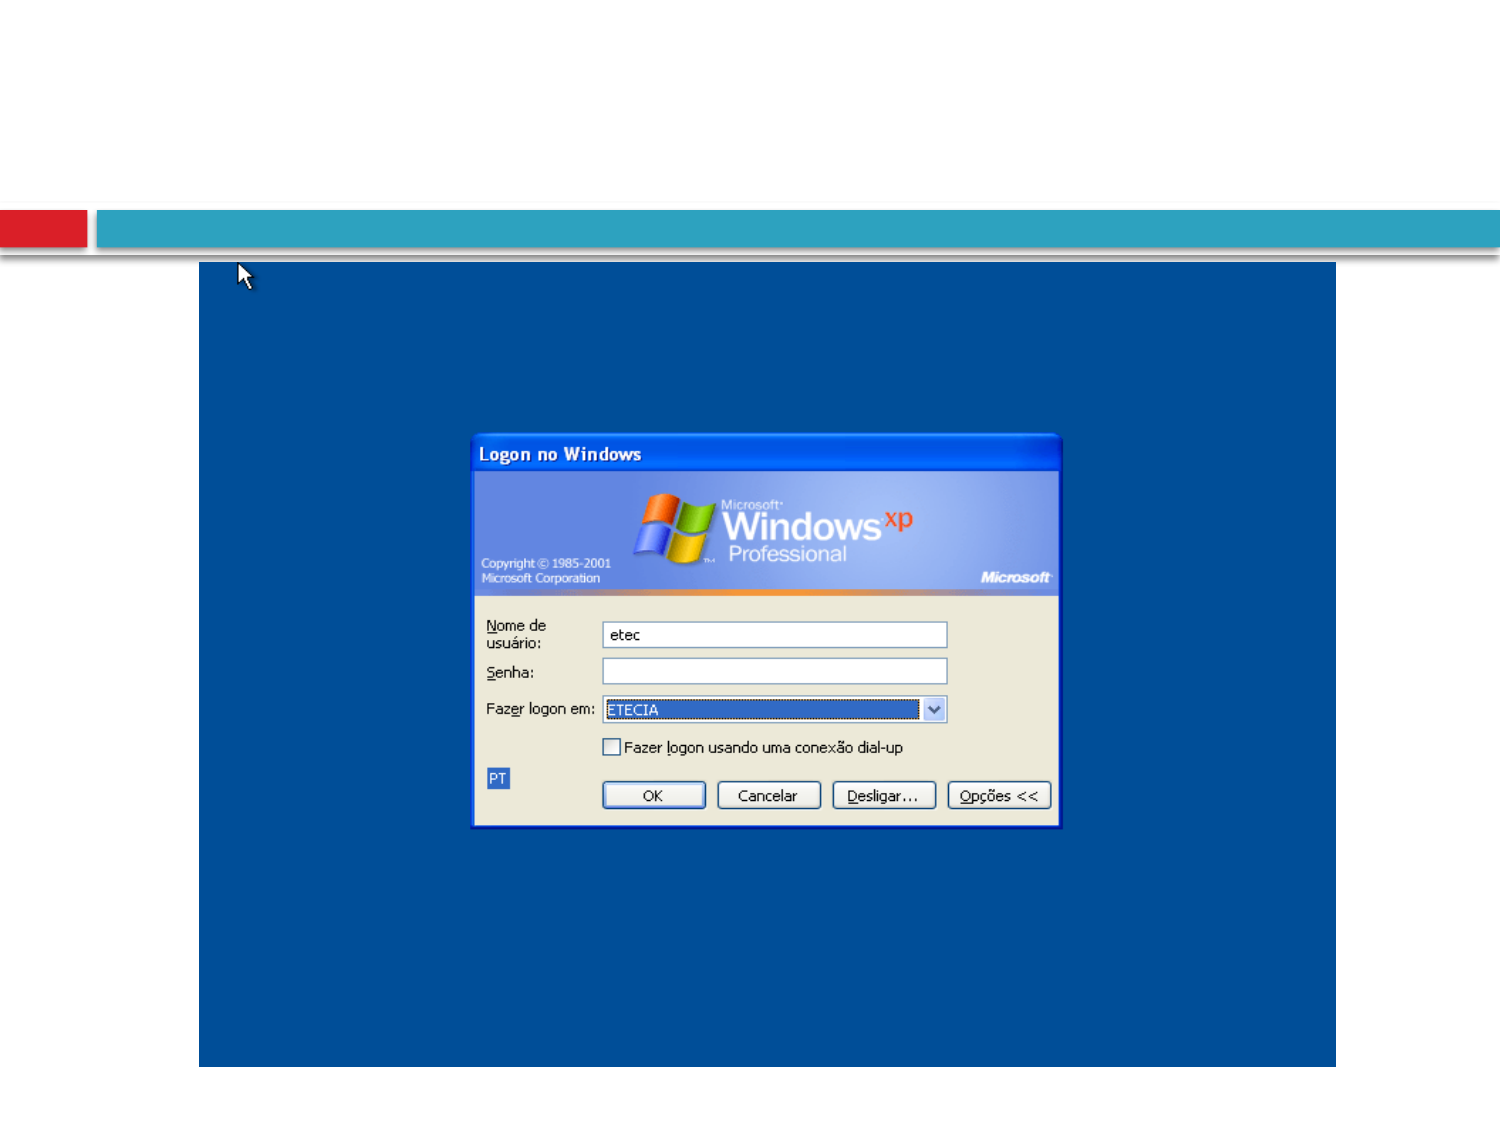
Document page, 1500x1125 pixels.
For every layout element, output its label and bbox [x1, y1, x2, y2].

list [198, 262, 1337, 1067]
